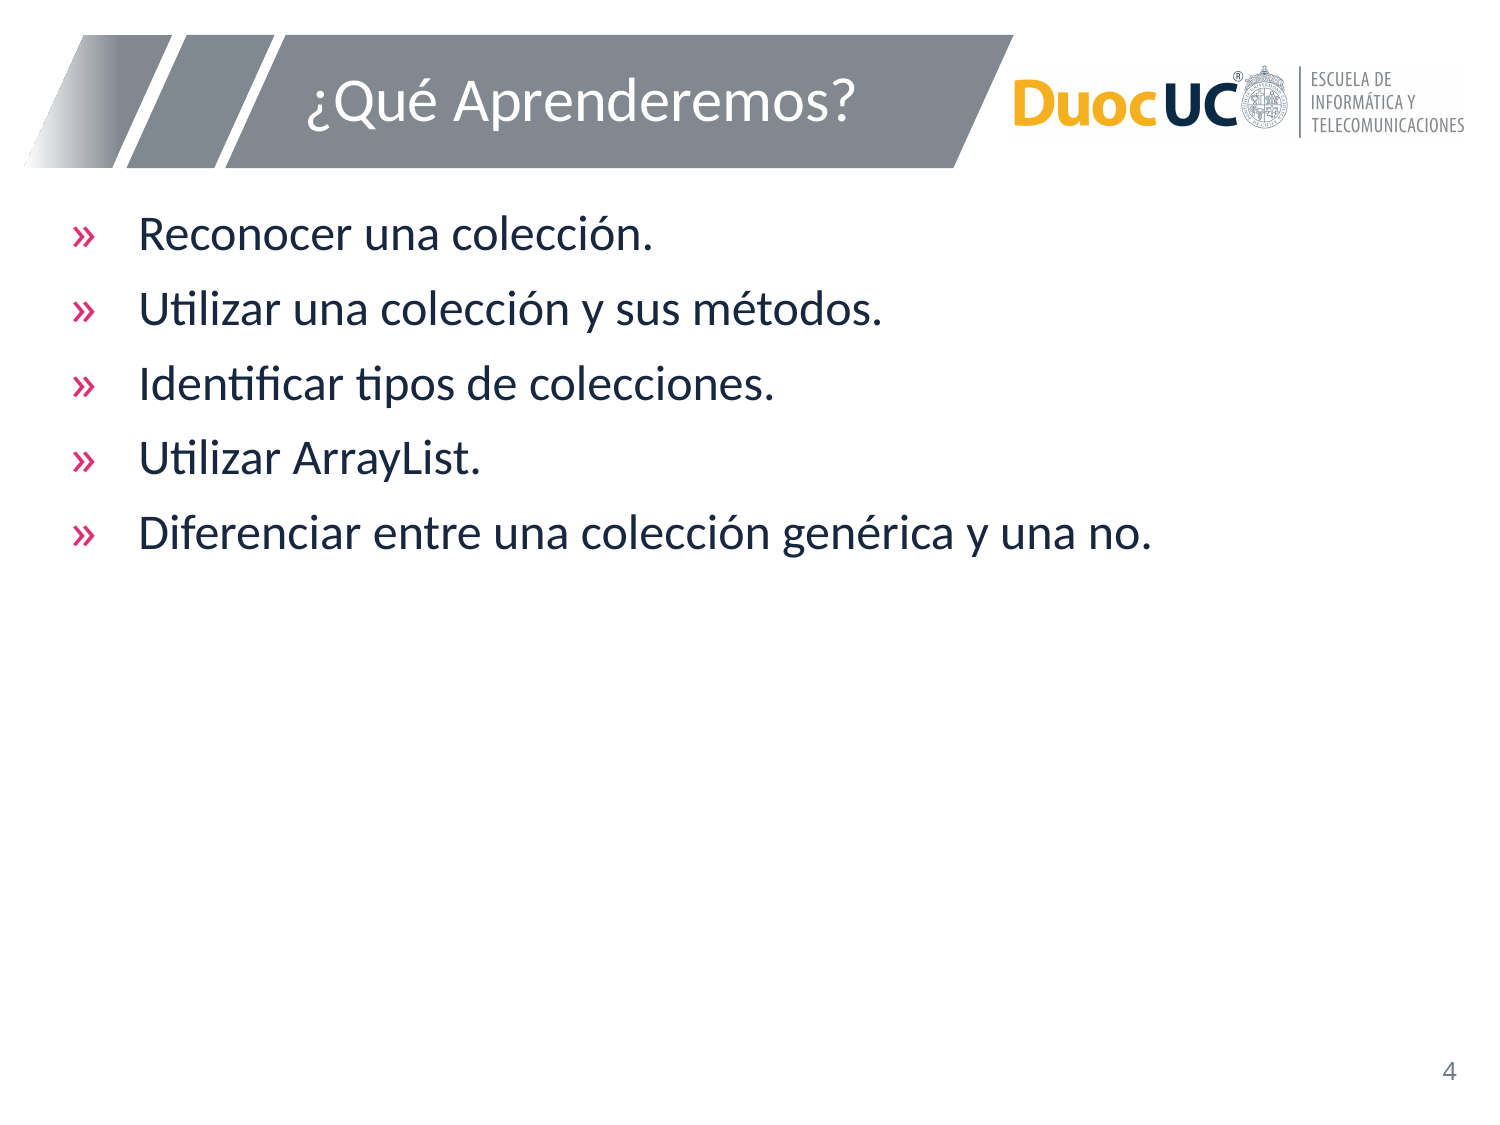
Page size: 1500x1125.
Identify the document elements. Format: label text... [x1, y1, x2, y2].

picture [1013, 63, 1465, 140]
title ¿Qué Aprenderemos? [289, 34, 993, 169]
list Reconocer una colección. Utilizar una colección y sus métodos. Identificar tipos de colecciones. Utilizar ArrayList. Diferenciar entre una colección genérica y una no. [48, 199, 1452, 1043]
